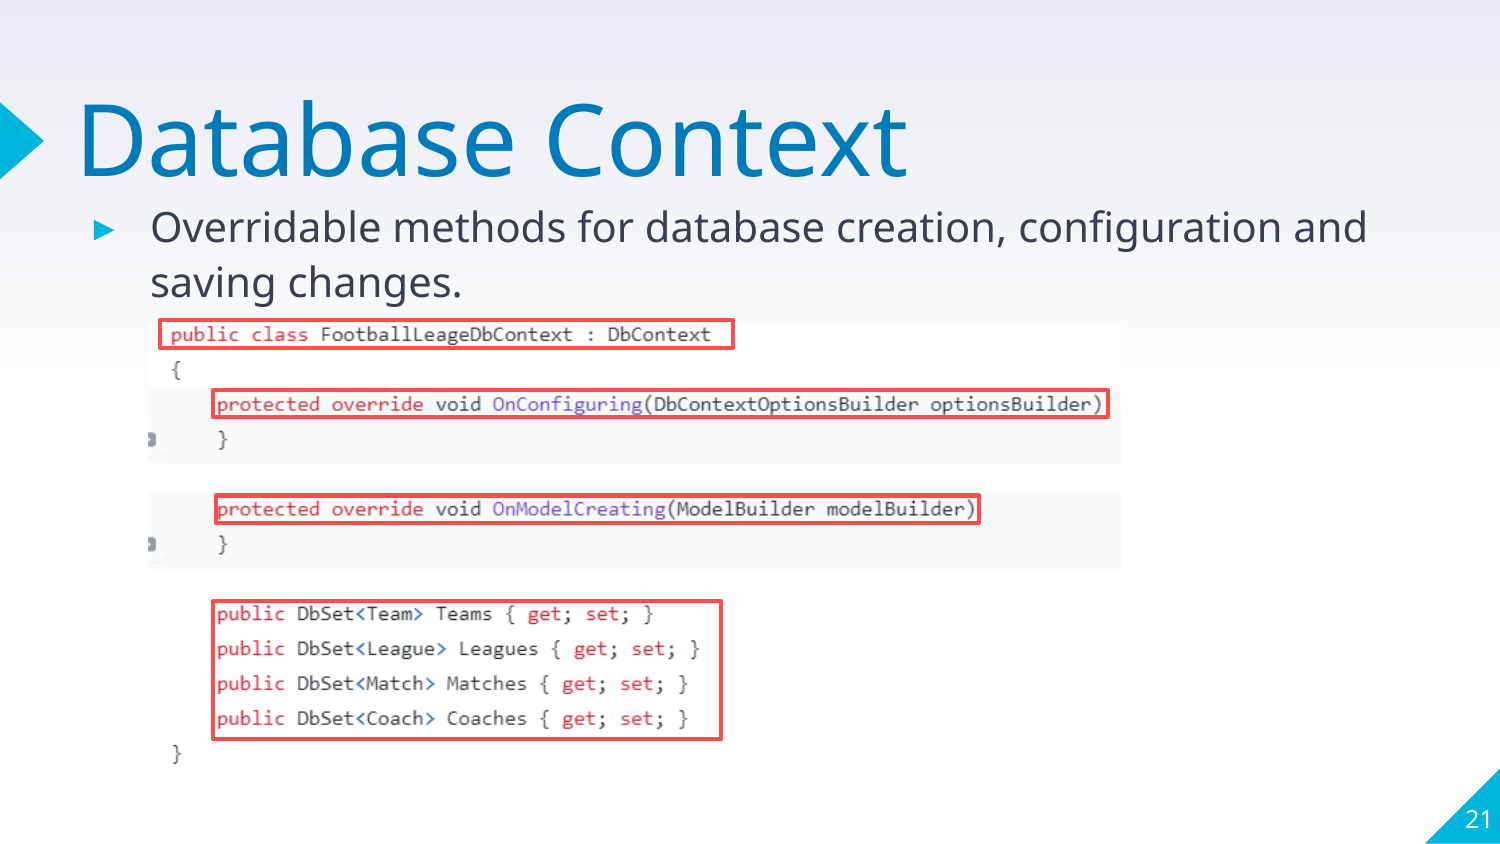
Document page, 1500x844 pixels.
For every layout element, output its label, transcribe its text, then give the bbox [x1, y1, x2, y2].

list Overridable methods for database creation, configuration and saving changes. [75, 195, 1410, 629]
title Database Context [75, 99, 1001, 195]
slide_number 21 [1418, 760, 1494, 838]
text_box [158, 318, 735, 323]
picture [147, 324, 1121, 773]
